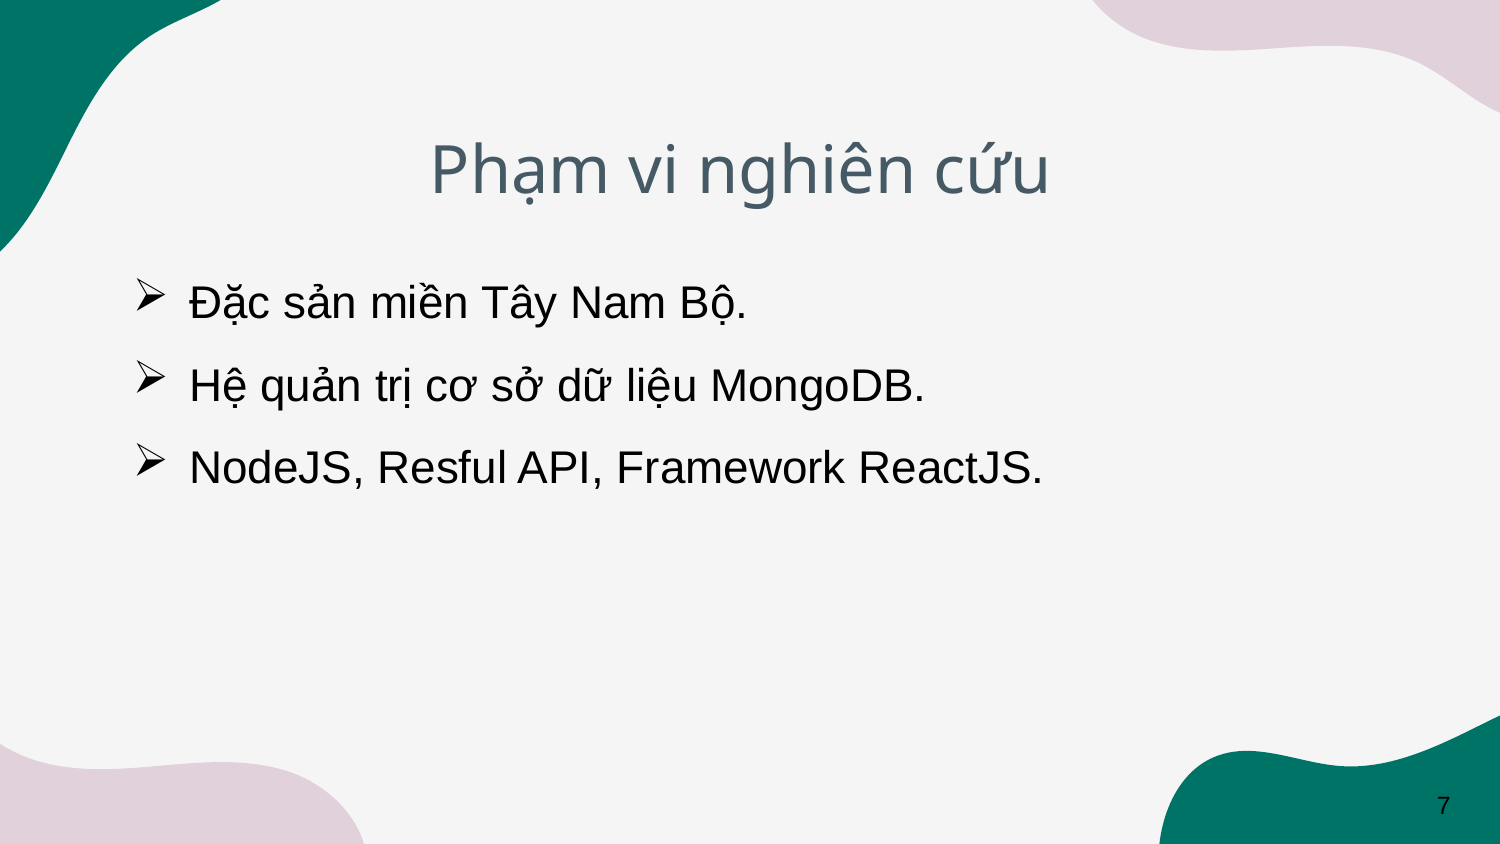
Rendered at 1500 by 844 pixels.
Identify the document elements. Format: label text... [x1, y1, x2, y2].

text_box Đặc sản miền Tây Nam Bộ. Hệ quản trị cơ sở dữ liệu MongoDB. NodeJS, Resful API, Framework ReactJS. [118, 237, 1382, 501]
text_box Phạm vi nghiên cứu [118, 111, 1382, 206]
text_box 7 [1422, 782, 1460, 828]
